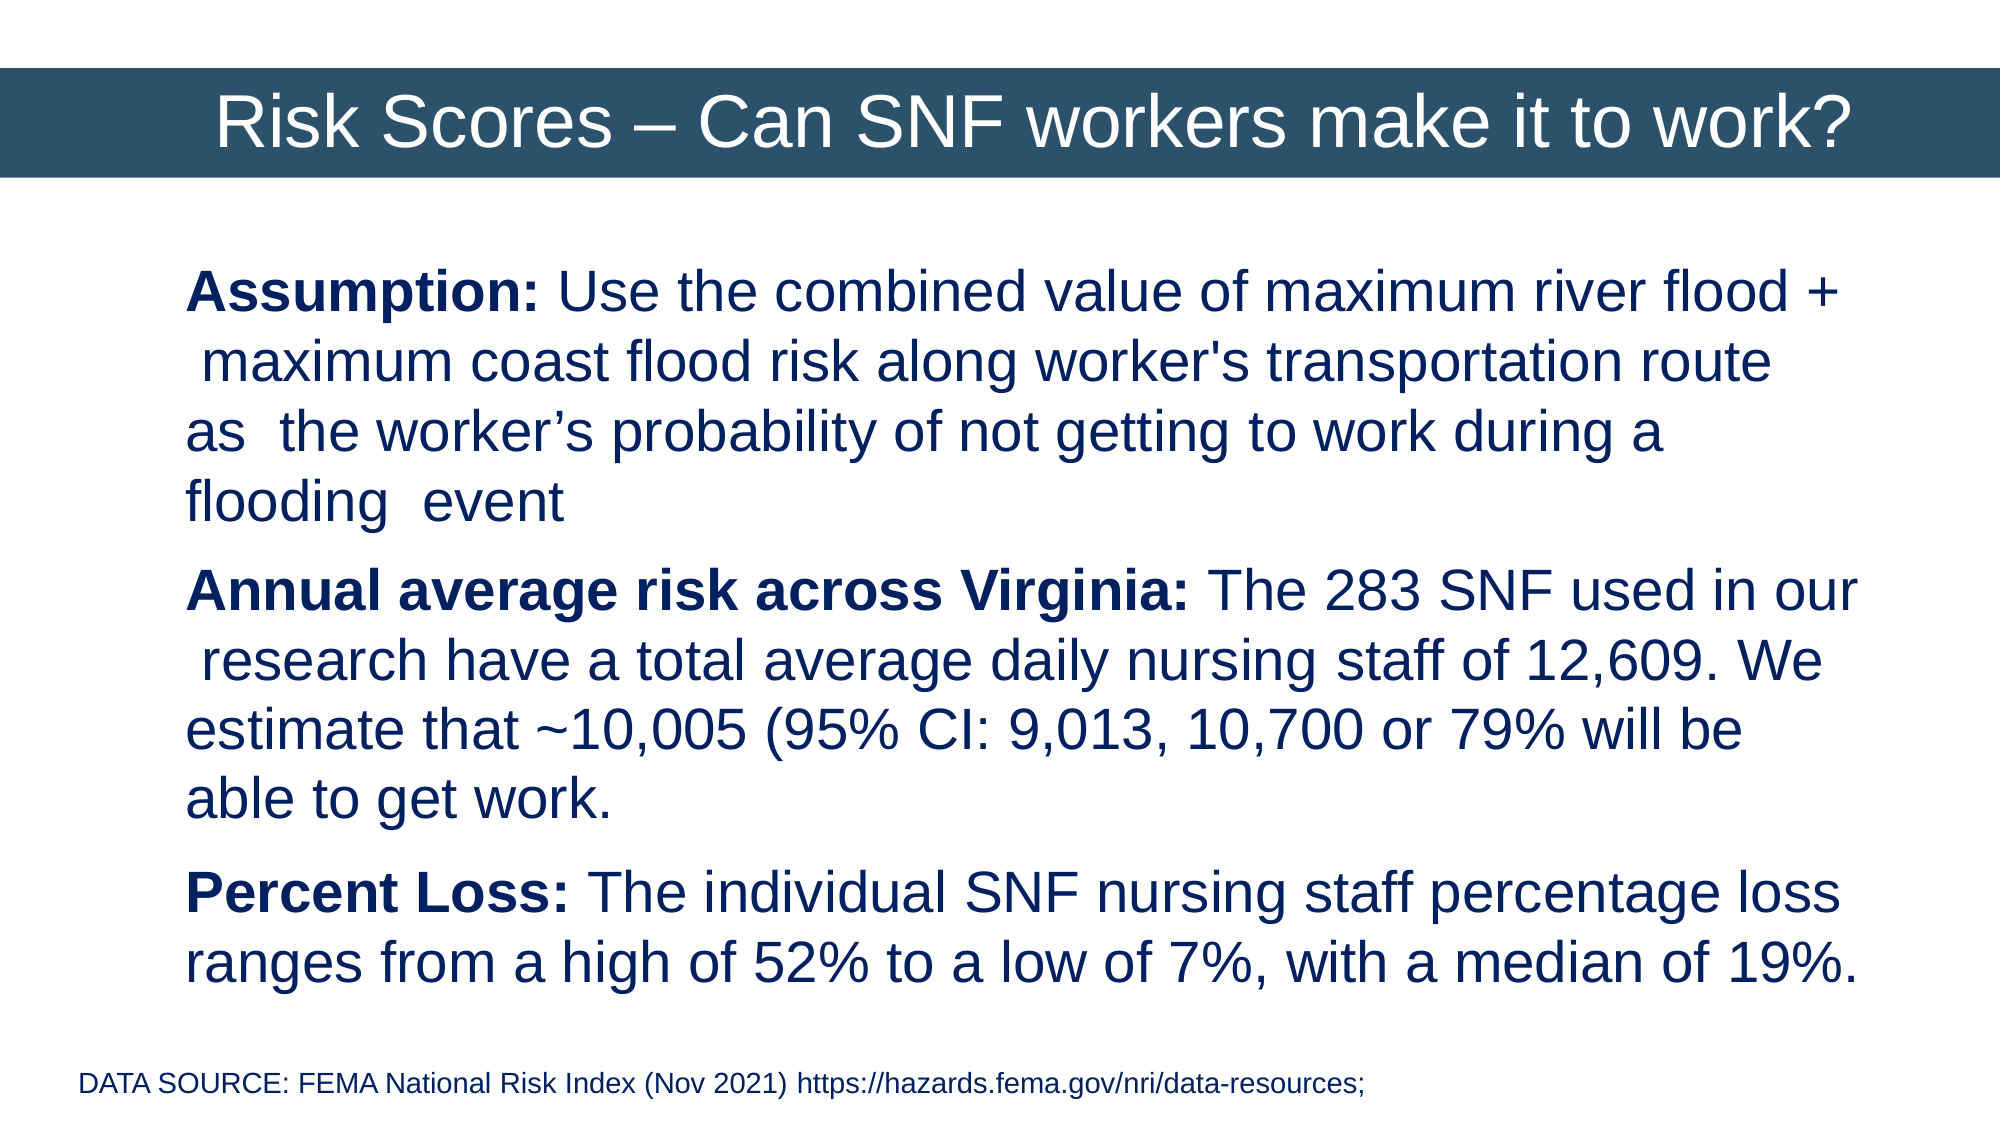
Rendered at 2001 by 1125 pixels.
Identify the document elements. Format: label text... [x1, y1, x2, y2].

text_box DATA SOURCE: FEMA National Risk Index (Nov 2021) https://hazards.fema.gov/nri/data-resources; [76, 1062, 1384, 1100]
title Risk Scores – Can SNF workers make it to work? [212, 70, 1858, 261]
text_box Assumption: Use the combined value of maximum river flood + maximum coast flood risk along worker's transportation route as the worker’s probability of not getting to work during a flooding event Annual average risk across Virginia: The 283 SNF used in our research have a total average daily nursing staff of 12,609. We estimate that ~10,005 (95% CI: 9,013, 10,700 or 79% will be able to get work. Percent Loss: The individual SNF nursing staff percentage loss ranges from a high of 52% to a low of 7%, with a median of 19%. [183, 251, 1866, 995]
